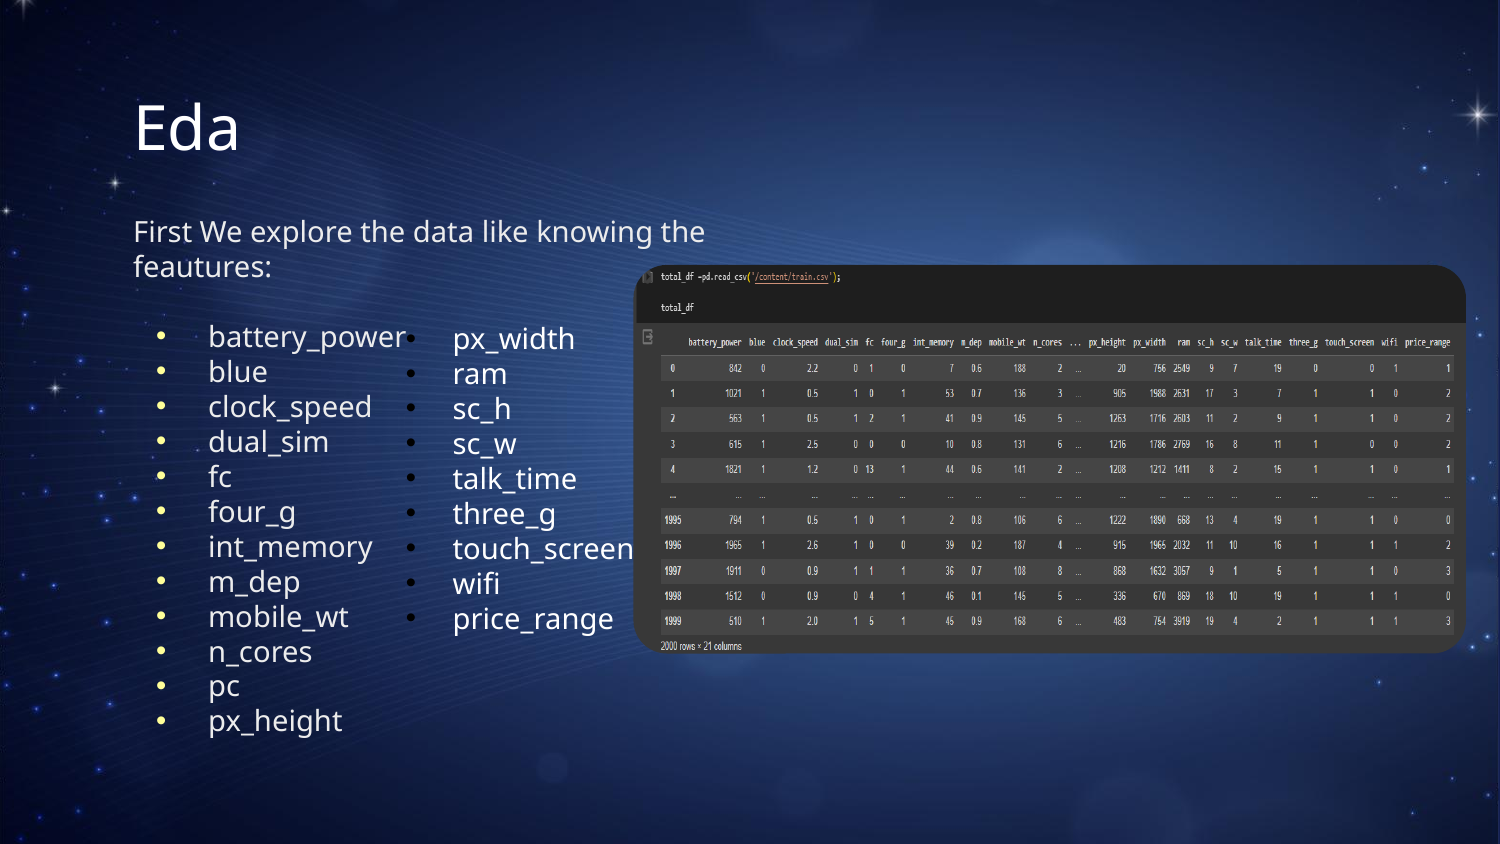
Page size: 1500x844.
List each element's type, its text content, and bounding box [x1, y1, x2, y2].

list First We explore the data like knowing the feautures: battery_power blue clock_speed dual_sim fc four_g int_memory m_dep mobile_wt n_cores pc px_height [118, 198, 749, 797]
text_box px_width ram sc_h sc_w talk_time three_g touch_screen wifi price_range [391, 313, 940, 678]
picture [0, 0, 1499, 844]
title Eda [118, 72, 887, 167]
